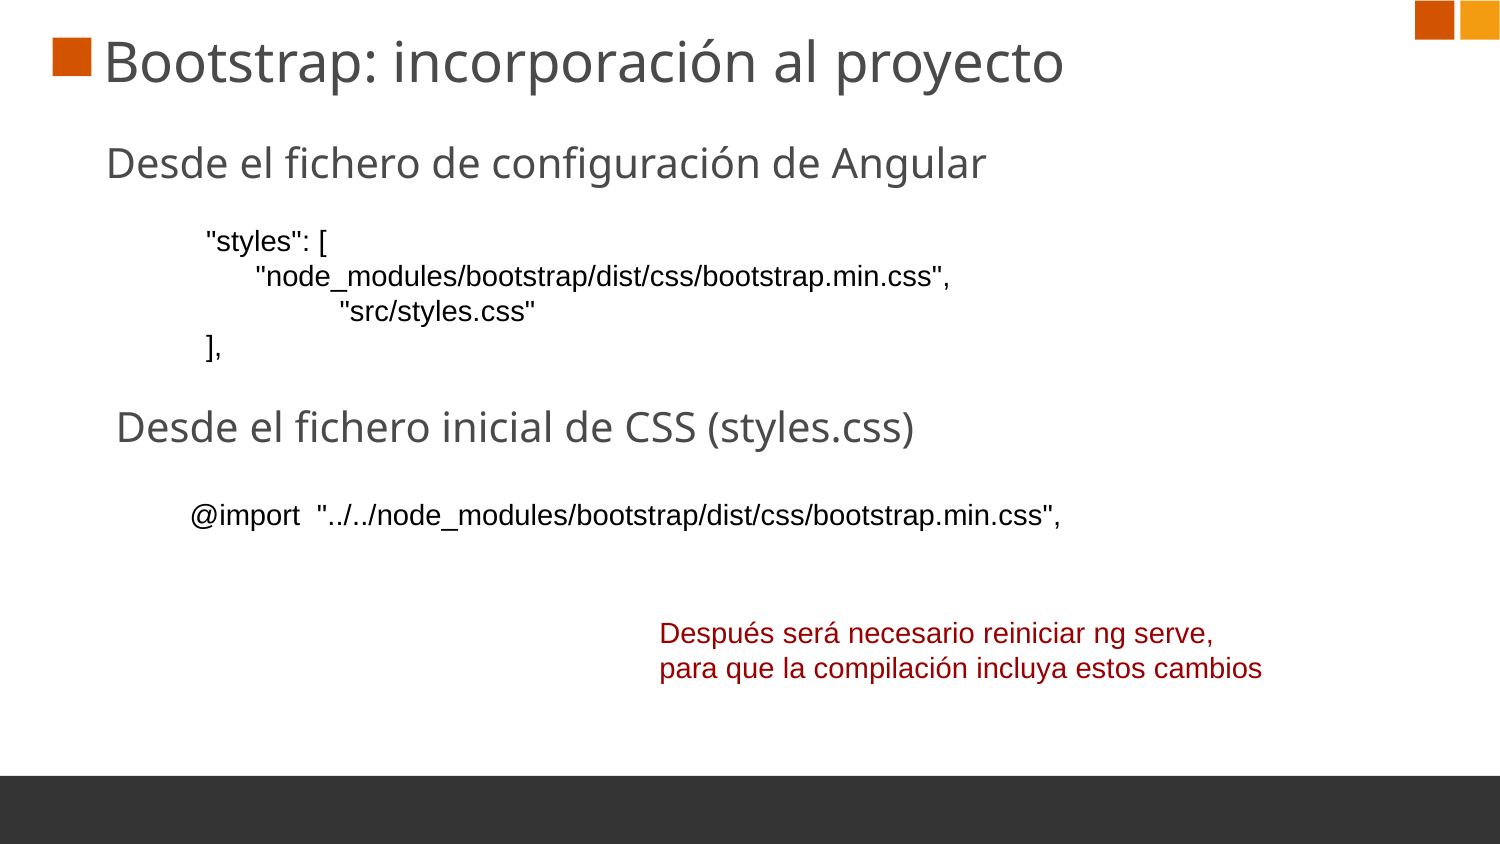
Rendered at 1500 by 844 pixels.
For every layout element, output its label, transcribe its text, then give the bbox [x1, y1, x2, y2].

text_box "styles": [ "node_modules/bootstrap/dist/css/bootstrap.min.css", "src/styles.css" ], [174, 207, 1021, 383]
list Desde el fichero inicial de CSS (styles.css) [107, 392, 1393, 471]
text_box Después será necesario reiniciar ng serve, para que la compilación incluya estos cambios [644, 599, 1314, 711]
title Bootstrap: incorporación al proyecto [94, 17, 1381, 107]
list Desde el fichero de configuración de Angular [97, 128, 1383, 208]
text_box @import "../../node_modules/bootstrap/dist/css/bootstrap.min.css", [174, 480, 1124, 549]
